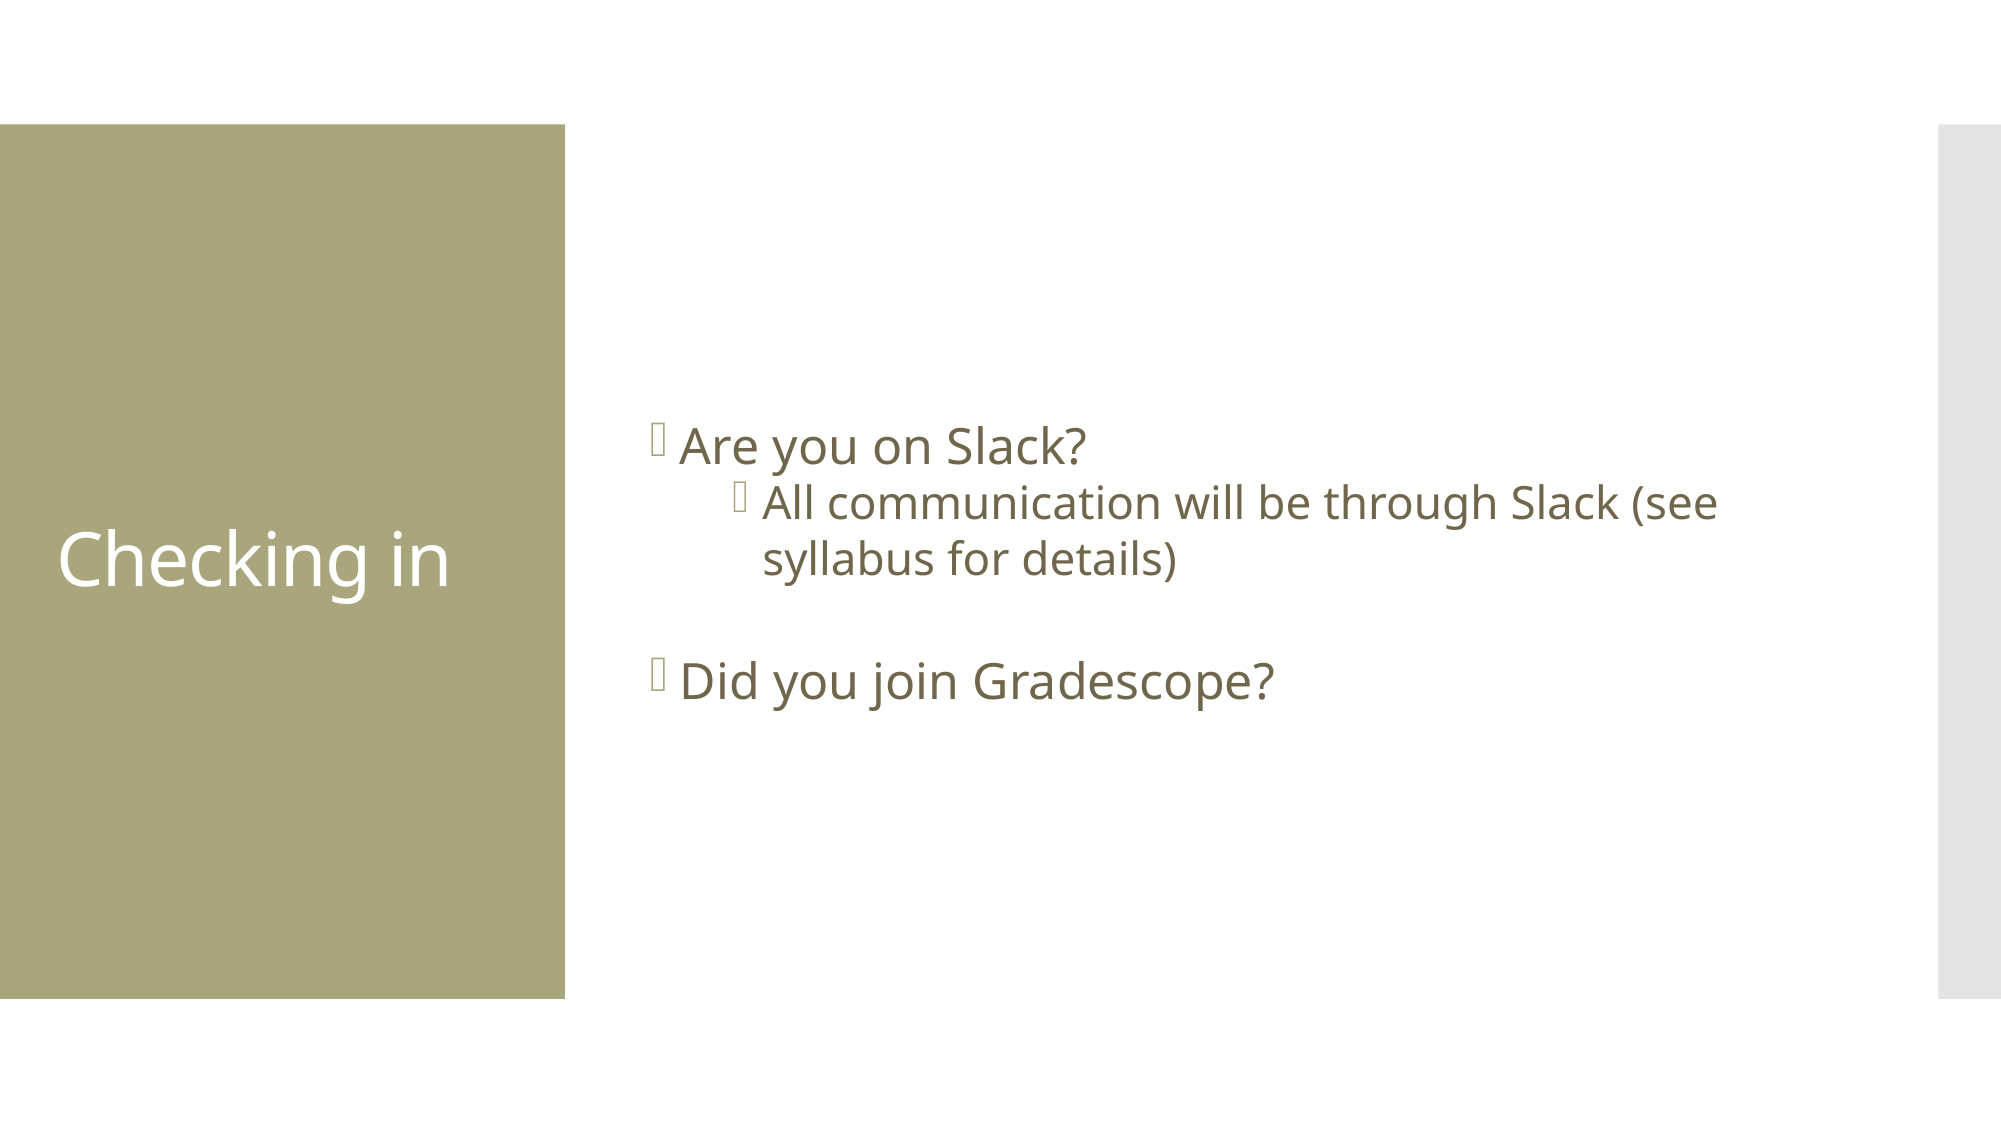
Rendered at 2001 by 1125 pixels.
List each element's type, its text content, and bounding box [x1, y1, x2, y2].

title Checking in [41, 184, 525, 940]
list Are you on Slack? All communication will be through Slack (see syllabus for details) Did you join Gradescope? [634, 141, 1835, 982]
